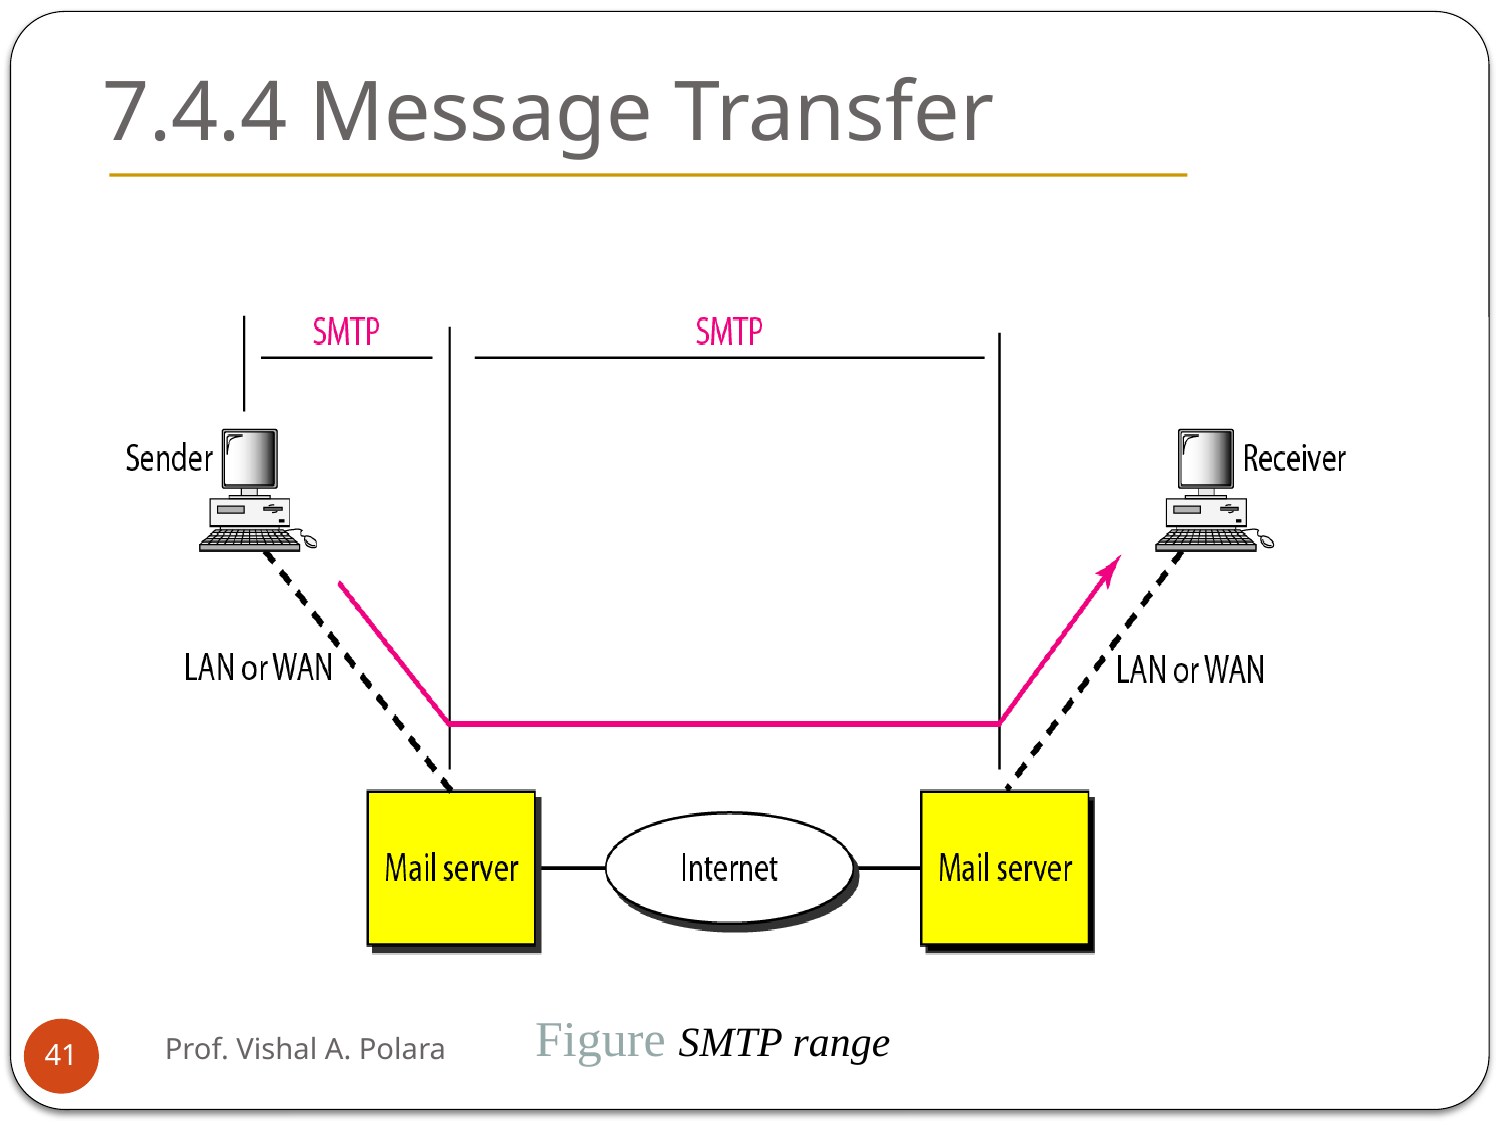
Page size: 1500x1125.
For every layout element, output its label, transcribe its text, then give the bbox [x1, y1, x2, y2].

text_box Figure SMTP range [520, 999, 963, 1074]
title 7.4.4 Message Transfer [87, 50, 1318, 172]
picture [124, 312, 1346, 955]
footer Prof. Vishal A. Polara [150, 1012, 800, 1088]
slide_number 41 [23, 1018, 99, 1094]
